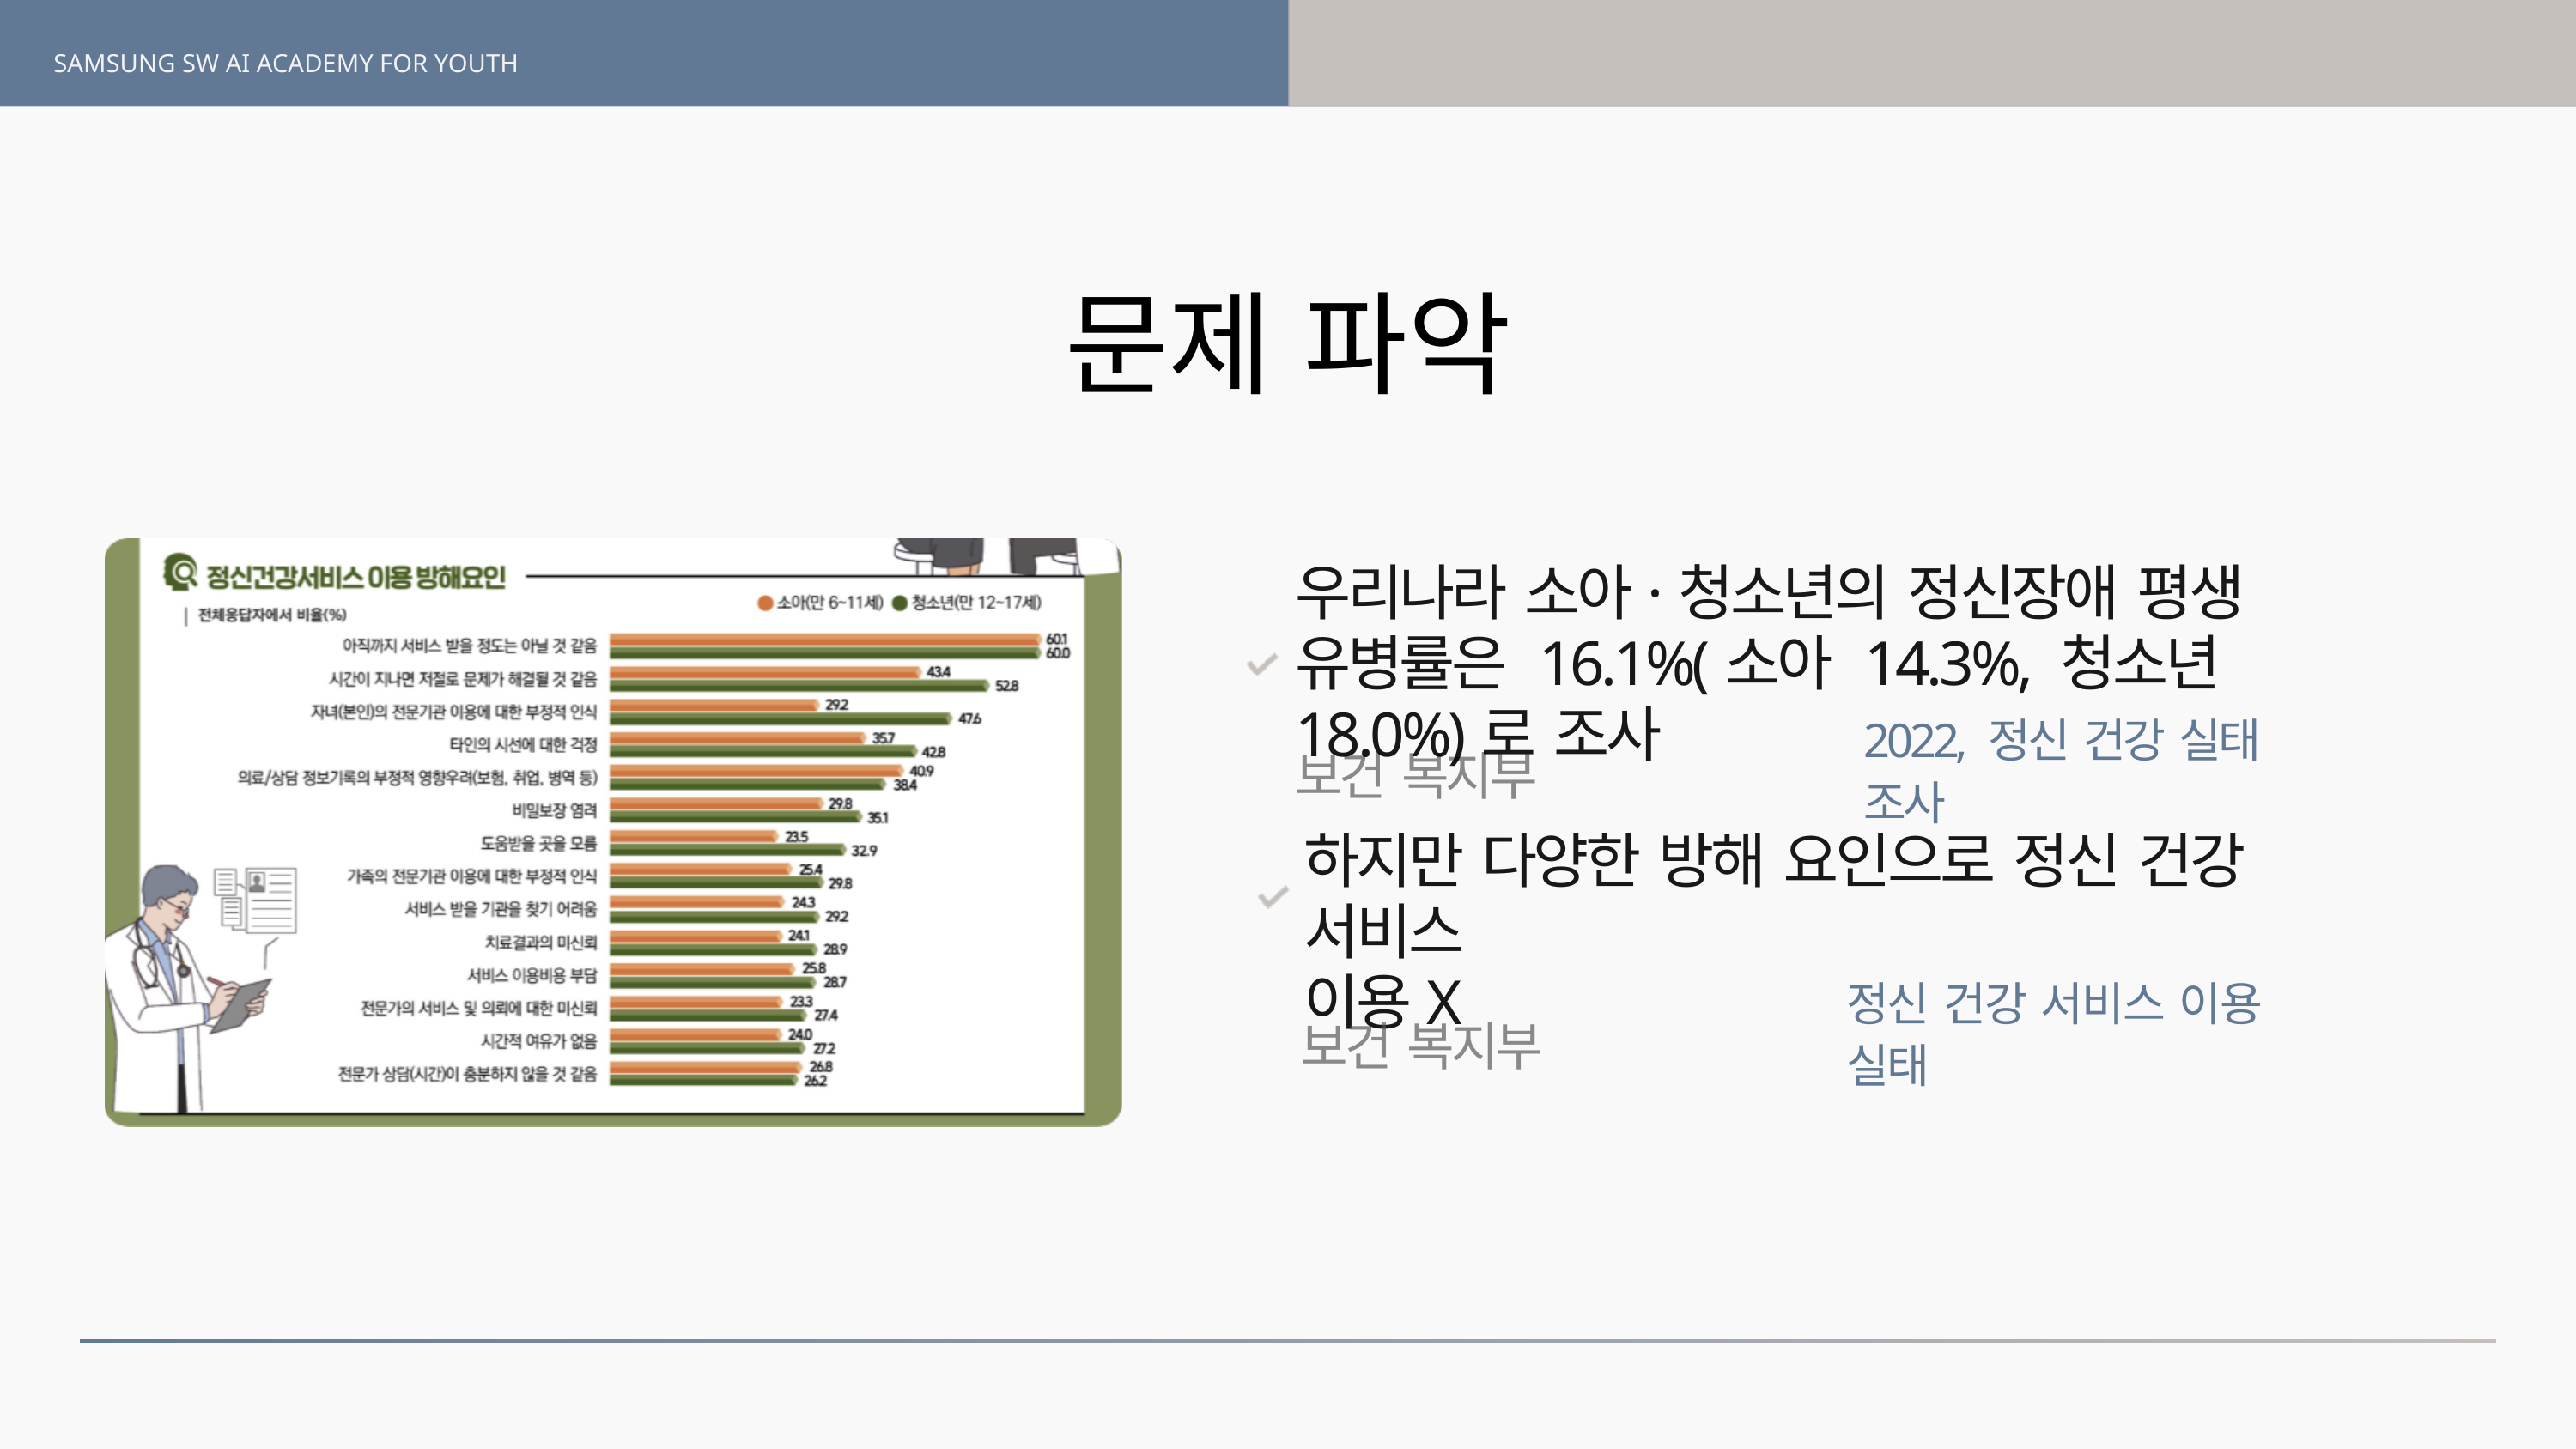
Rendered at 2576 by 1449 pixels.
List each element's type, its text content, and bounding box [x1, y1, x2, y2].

text_box 보건 복지부 [1300, 1004, 2317, 1077]
text_box 보건 복지부 [1295, 743, 2312, 807]
picture [0, 0, 2576, 108]
text_box 하지만 다양한 방해 요인으로 정신 건강 서비스 이용X [1303, 854, 2414, 1011]
picture [1239, 641, 1287, 689]
text_box 2022, 정신 건강 실태 조사 [1863, 735, 2338, 800]
text_box 문제 파악 [259, 278, 2317, 437]
text_box 우리나라 소아·청소년의 정신장애 평생 유병률은 16.1%(소아 14.3%, 청소년 18.0%)로 조사 [1295, 586, 2404, 743]
picture [105, 537, 1122, 1127]
text_box 정신 건강 서비스 이용 실태 [1846, 997, 2321, 1063]
picture [1249, 874, 1297, 922]
picture [80, 1339, 2496, 1343]
